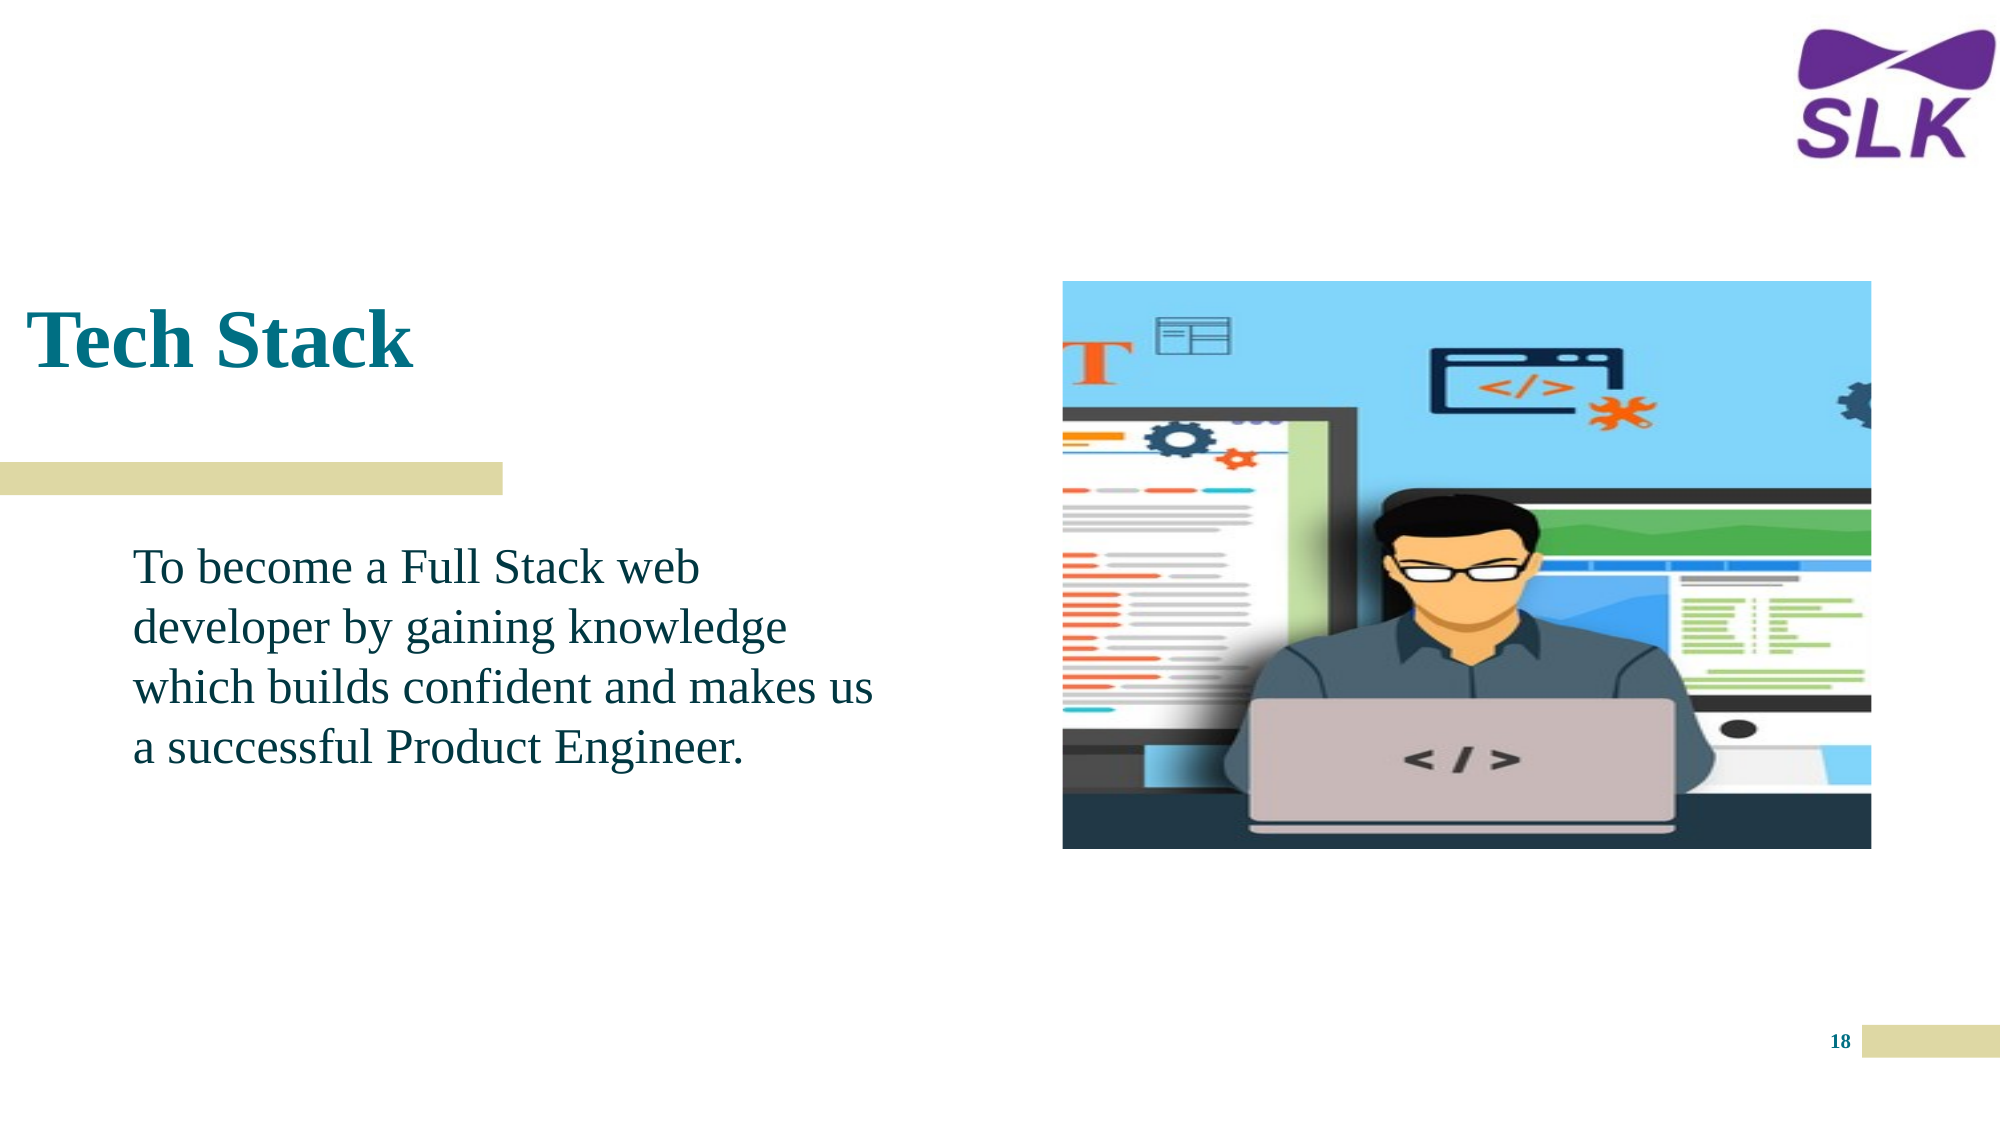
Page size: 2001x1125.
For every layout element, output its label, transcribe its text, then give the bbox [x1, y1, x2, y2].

picture [1792, 0, 2000, 189]
text_box To become a Full Stack web developer by gaining knowledge which builds confident and makes us a successful Product Engineer. [117, 525, 895, 872]
slide_number 18 [1818, 1027, 1863, 1065]
title Tech Stack [26, 290, 937, 485]
picture [1062, 281, 1872, 849]
list [111, 511, 960, 848]
